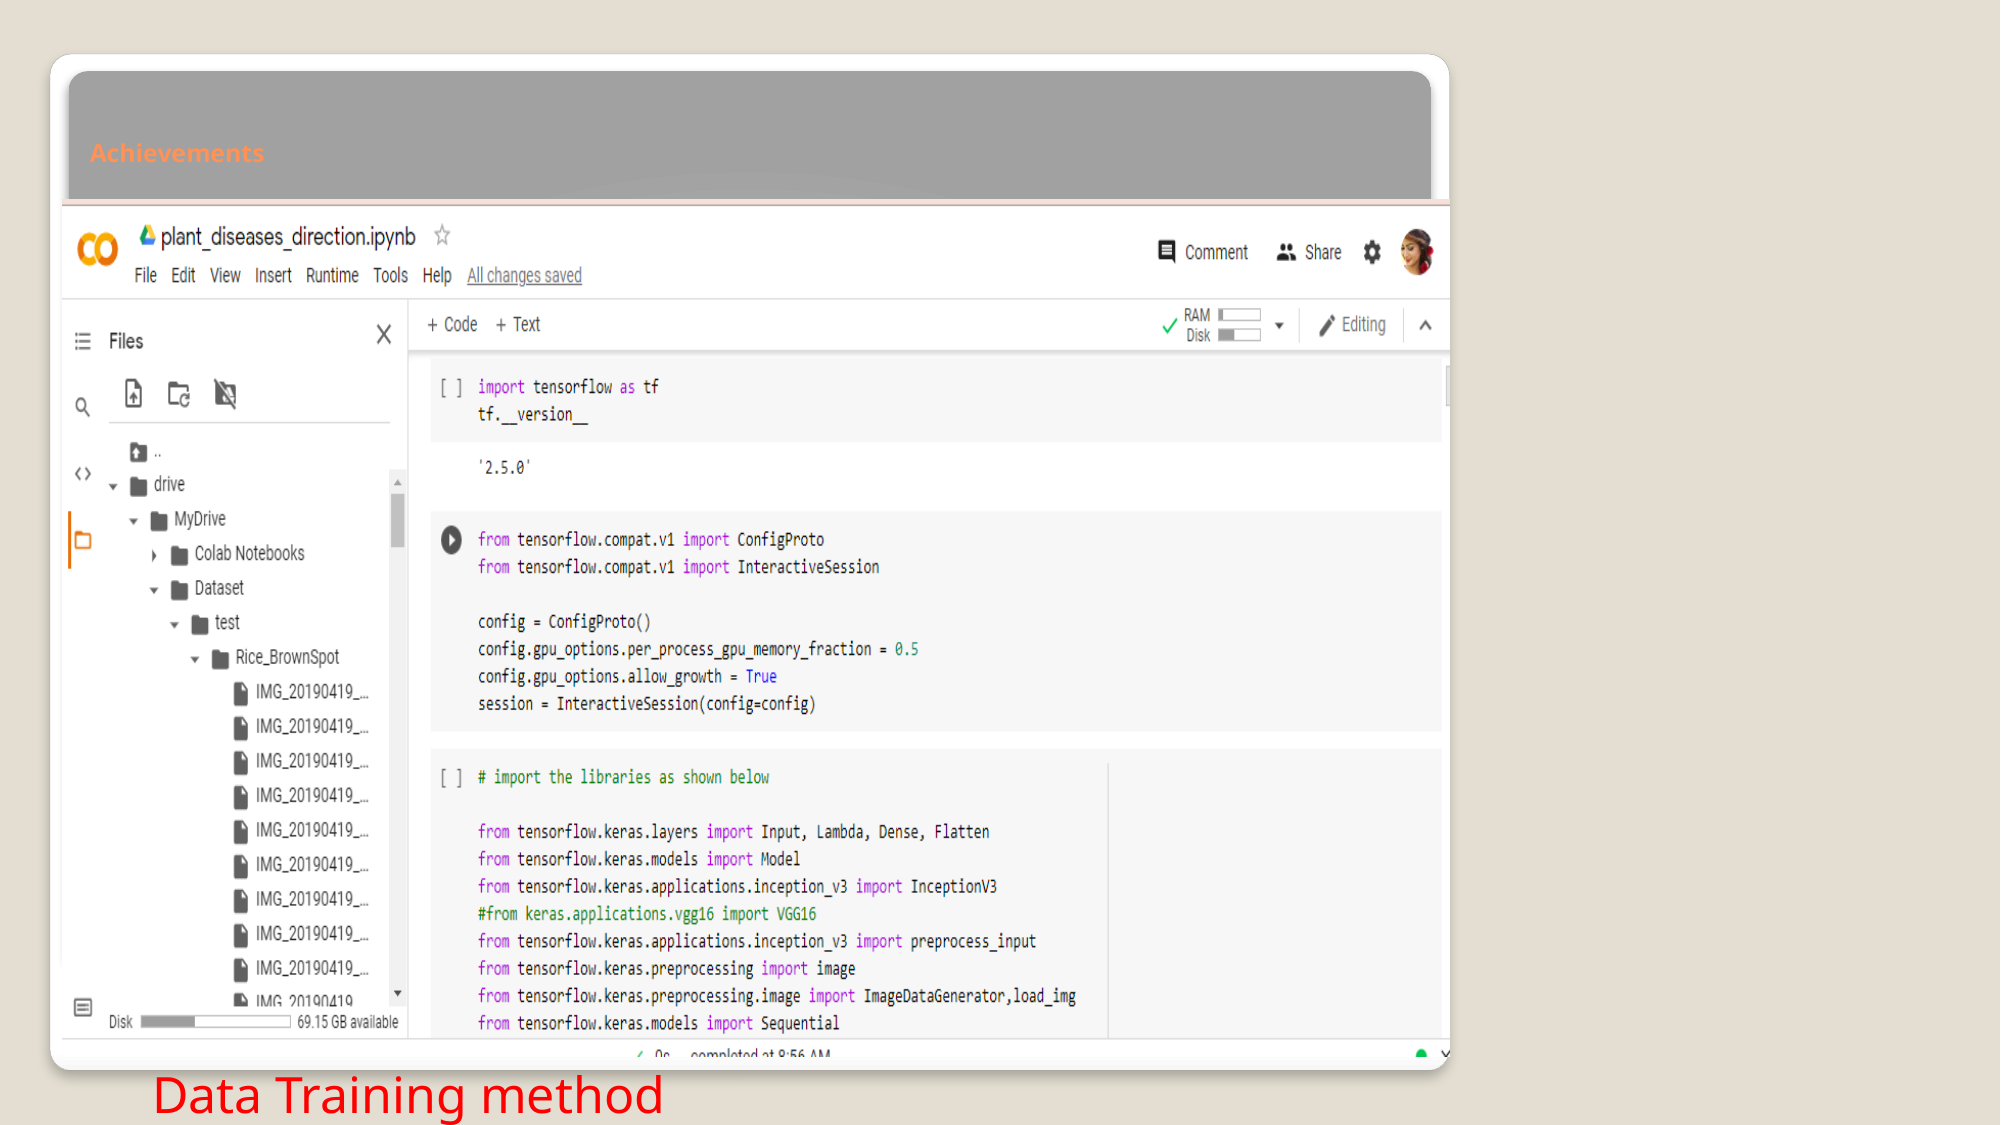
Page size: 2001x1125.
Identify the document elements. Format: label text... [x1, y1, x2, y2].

title Achievements [75, 99, 1418, 175]
picture [62, 199, 1451, 1057]
text_box Data Training method [137, 1070, 1400, 1125]
